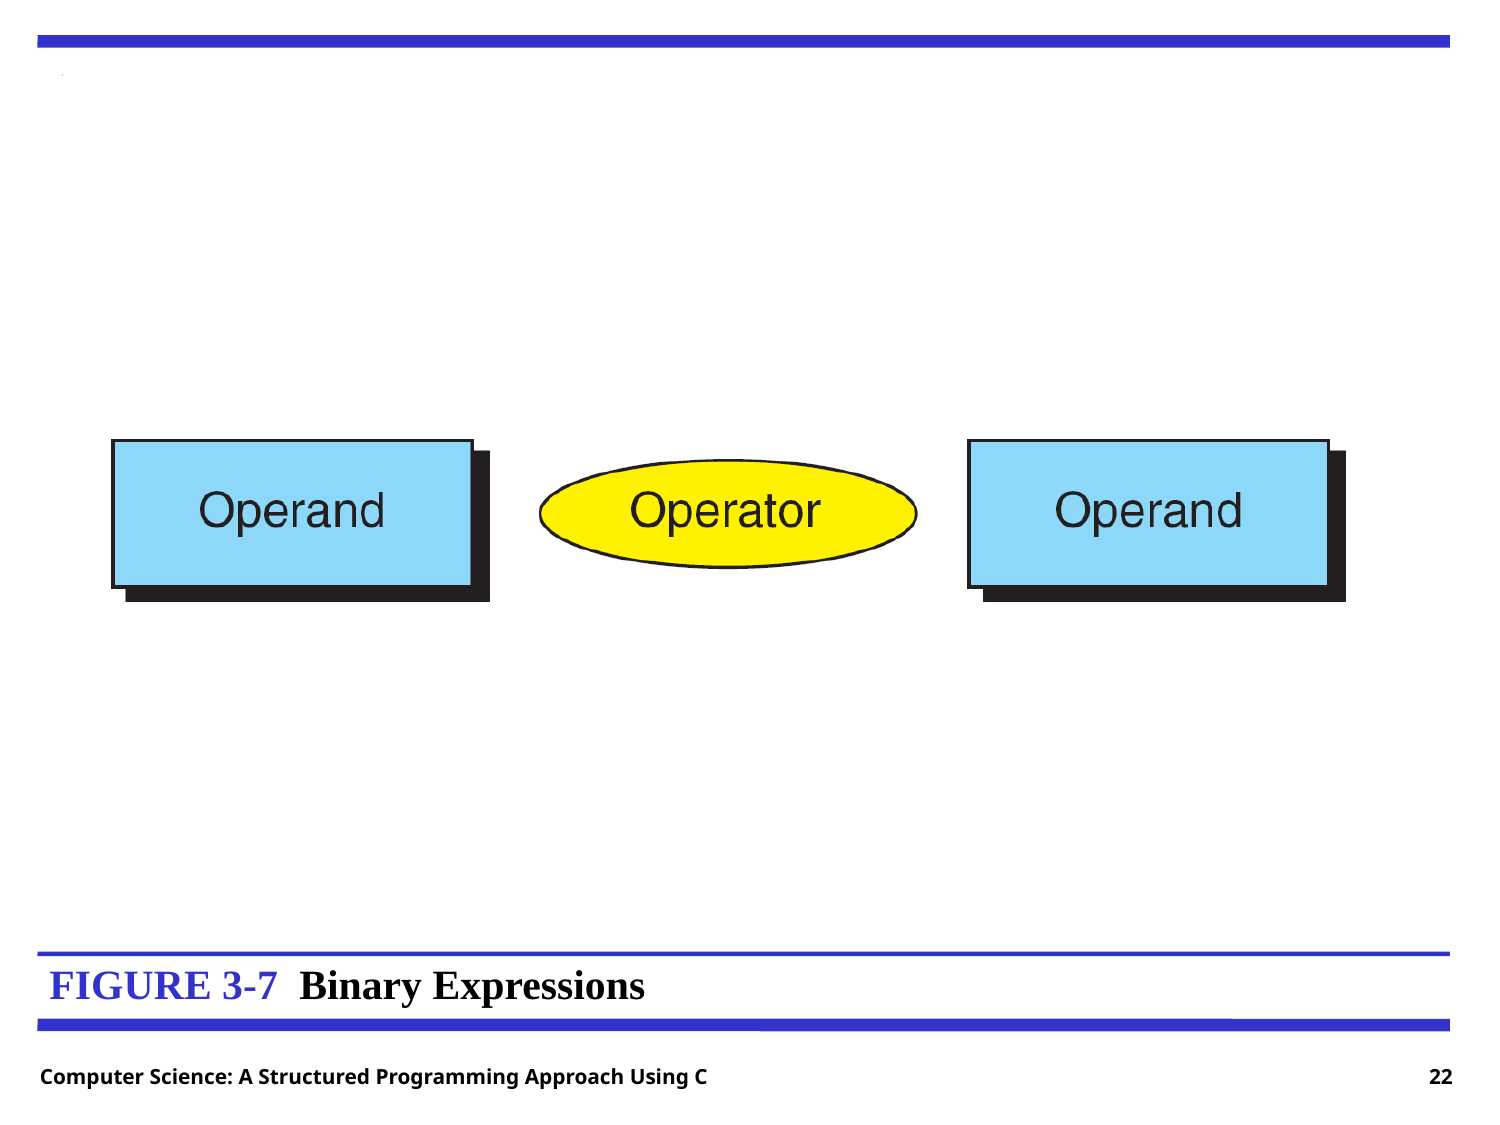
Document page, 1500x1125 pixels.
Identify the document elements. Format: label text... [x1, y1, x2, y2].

picture [75, 417, 1438, 638]
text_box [37, 41, 1451, 1026]
footer Computer Science: A Structured Programming Approach Using C [24, 1023, 876, 1100]
slide_number 22 [1154, 1023, 1468, 1100]
